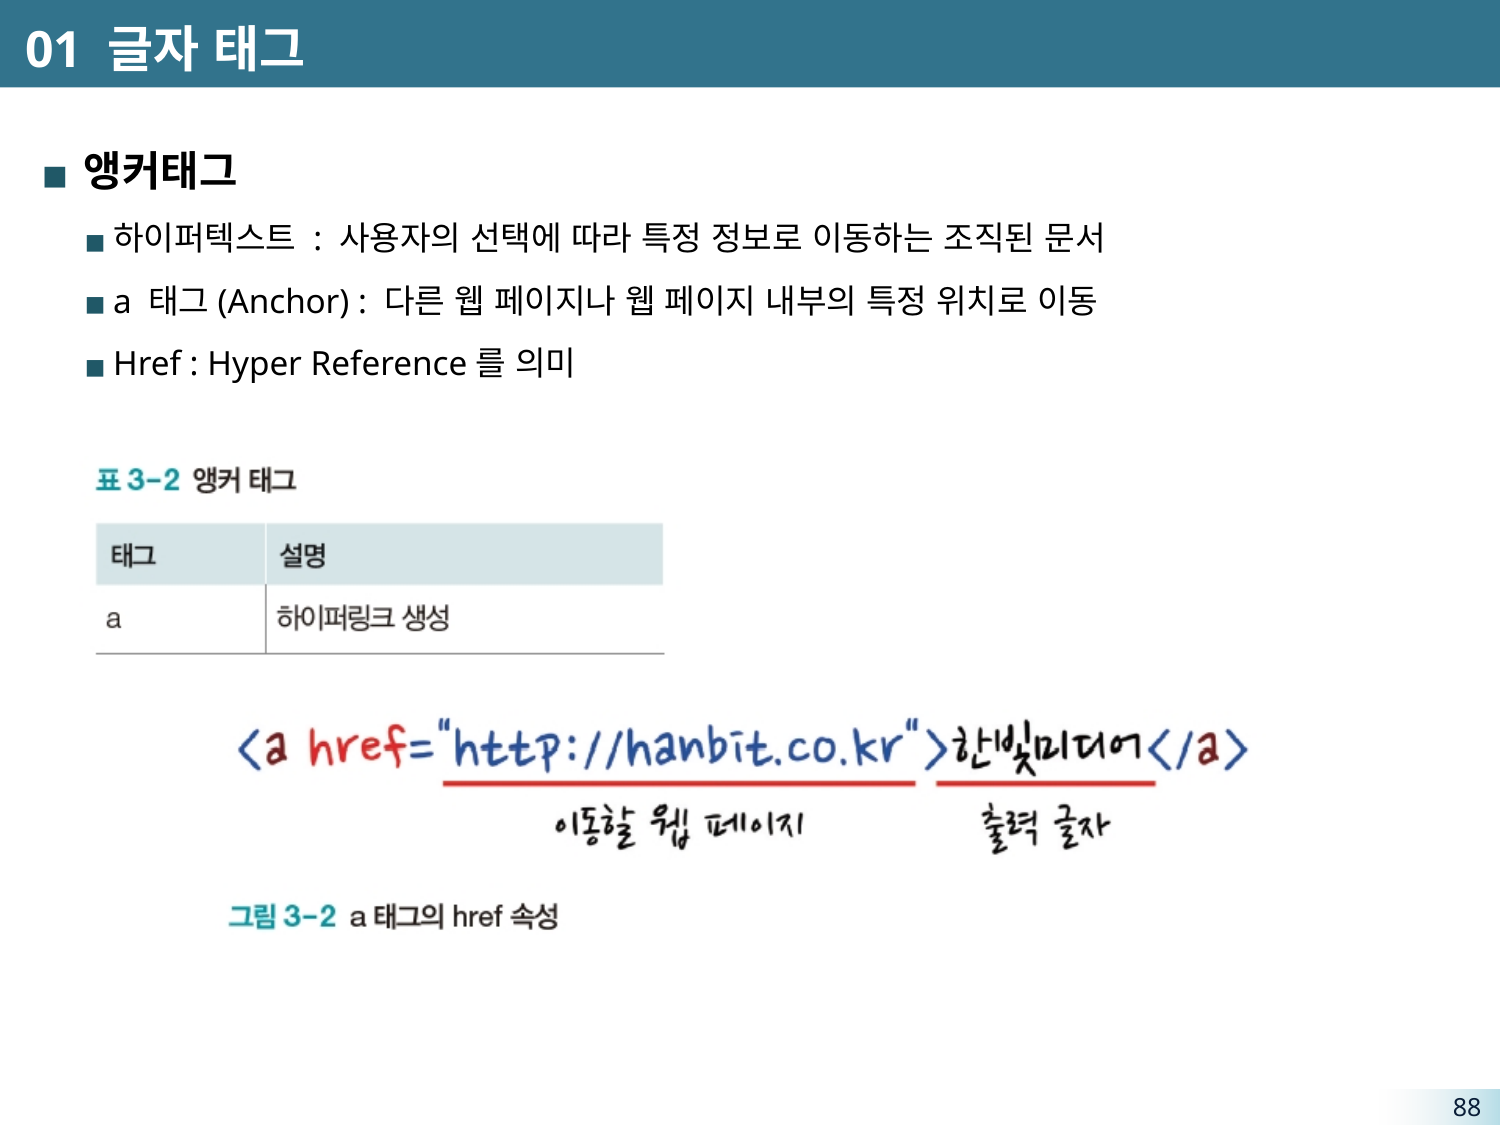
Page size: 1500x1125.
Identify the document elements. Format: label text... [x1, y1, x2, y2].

picture [214, 708, 1266, 941]
picture [79, 455, 682, 673]
list 앵커태그 하이퍼텍스트 : 사용자의 선택에 따라 특정 정보로 이동하는 조직된 문서 a 태그(Anchor) : 다른 웹 페이지나 웹 페이지 내부의 특정 위치로 이동 Href : Hyper Reference를 의미 [10, 126, 1481, 1057]
title 01 글자 태그 [10, 8, 1288, 87]
